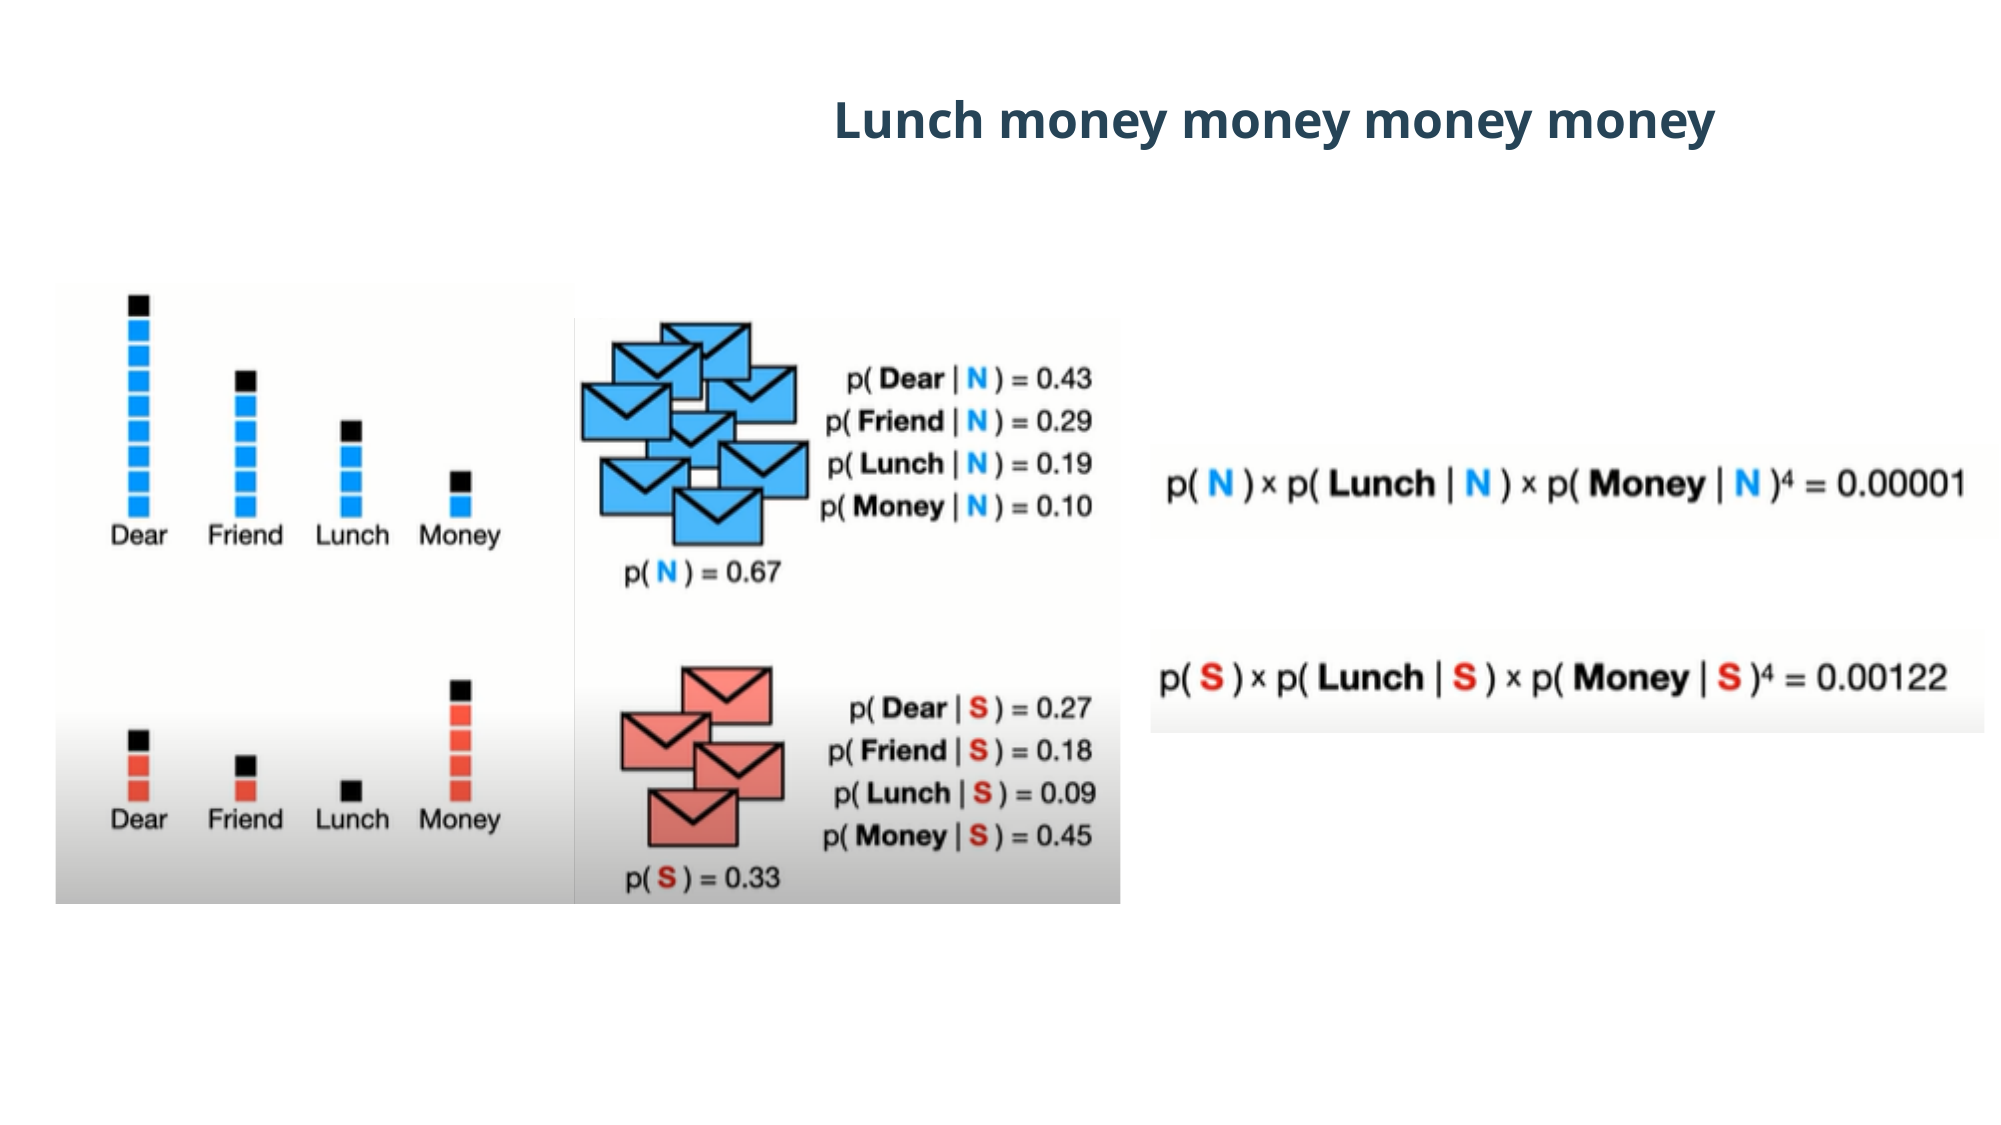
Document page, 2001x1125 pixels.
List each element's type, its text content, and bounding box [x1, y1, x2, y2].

picture [55, 283, 1121, 904]
picture [1150, 629, 1985, 733]
picture [1150, 444, 1999, 539]
text_box Lunch money money money money [818, 81, 1783, 157]
